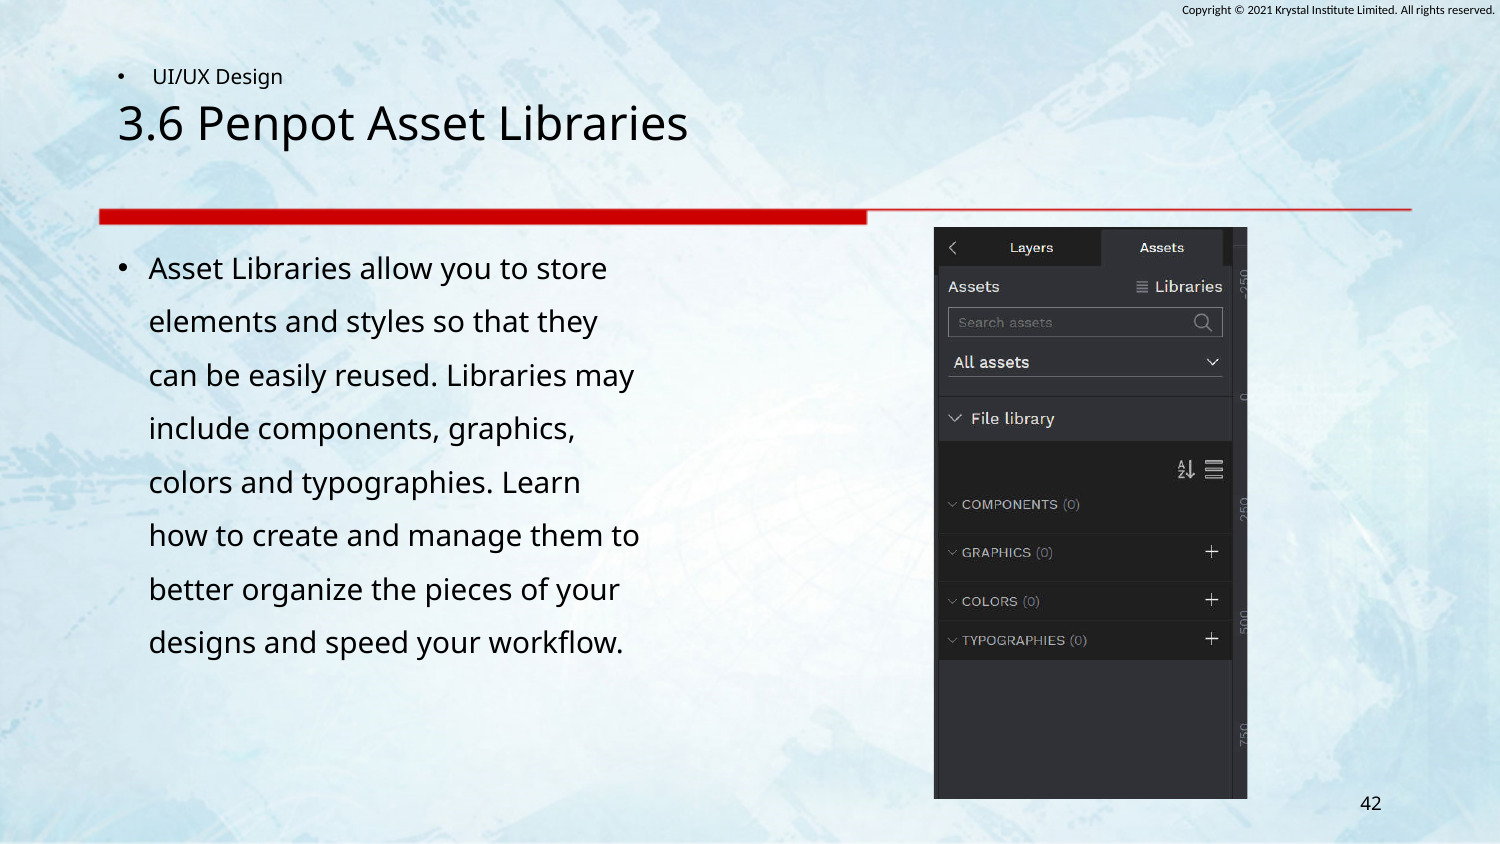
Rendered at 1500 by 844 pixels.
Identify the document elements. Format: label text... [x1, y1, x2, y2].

slide_number 42 [1059, 782, 1397, 827]
list Asset Libraries allow you to store elements and styles so that they can be easily reused. Libraries may include components, graphics, colors and typographies. Learn how to create and manage them to better organize the pieces of your designs and speed your workflow. [102, 223, 659, 724]
title 3.6 Penpot Asset Libraries [102, 94, 1397, 157]
picture [0, 0, 1500, 844]
